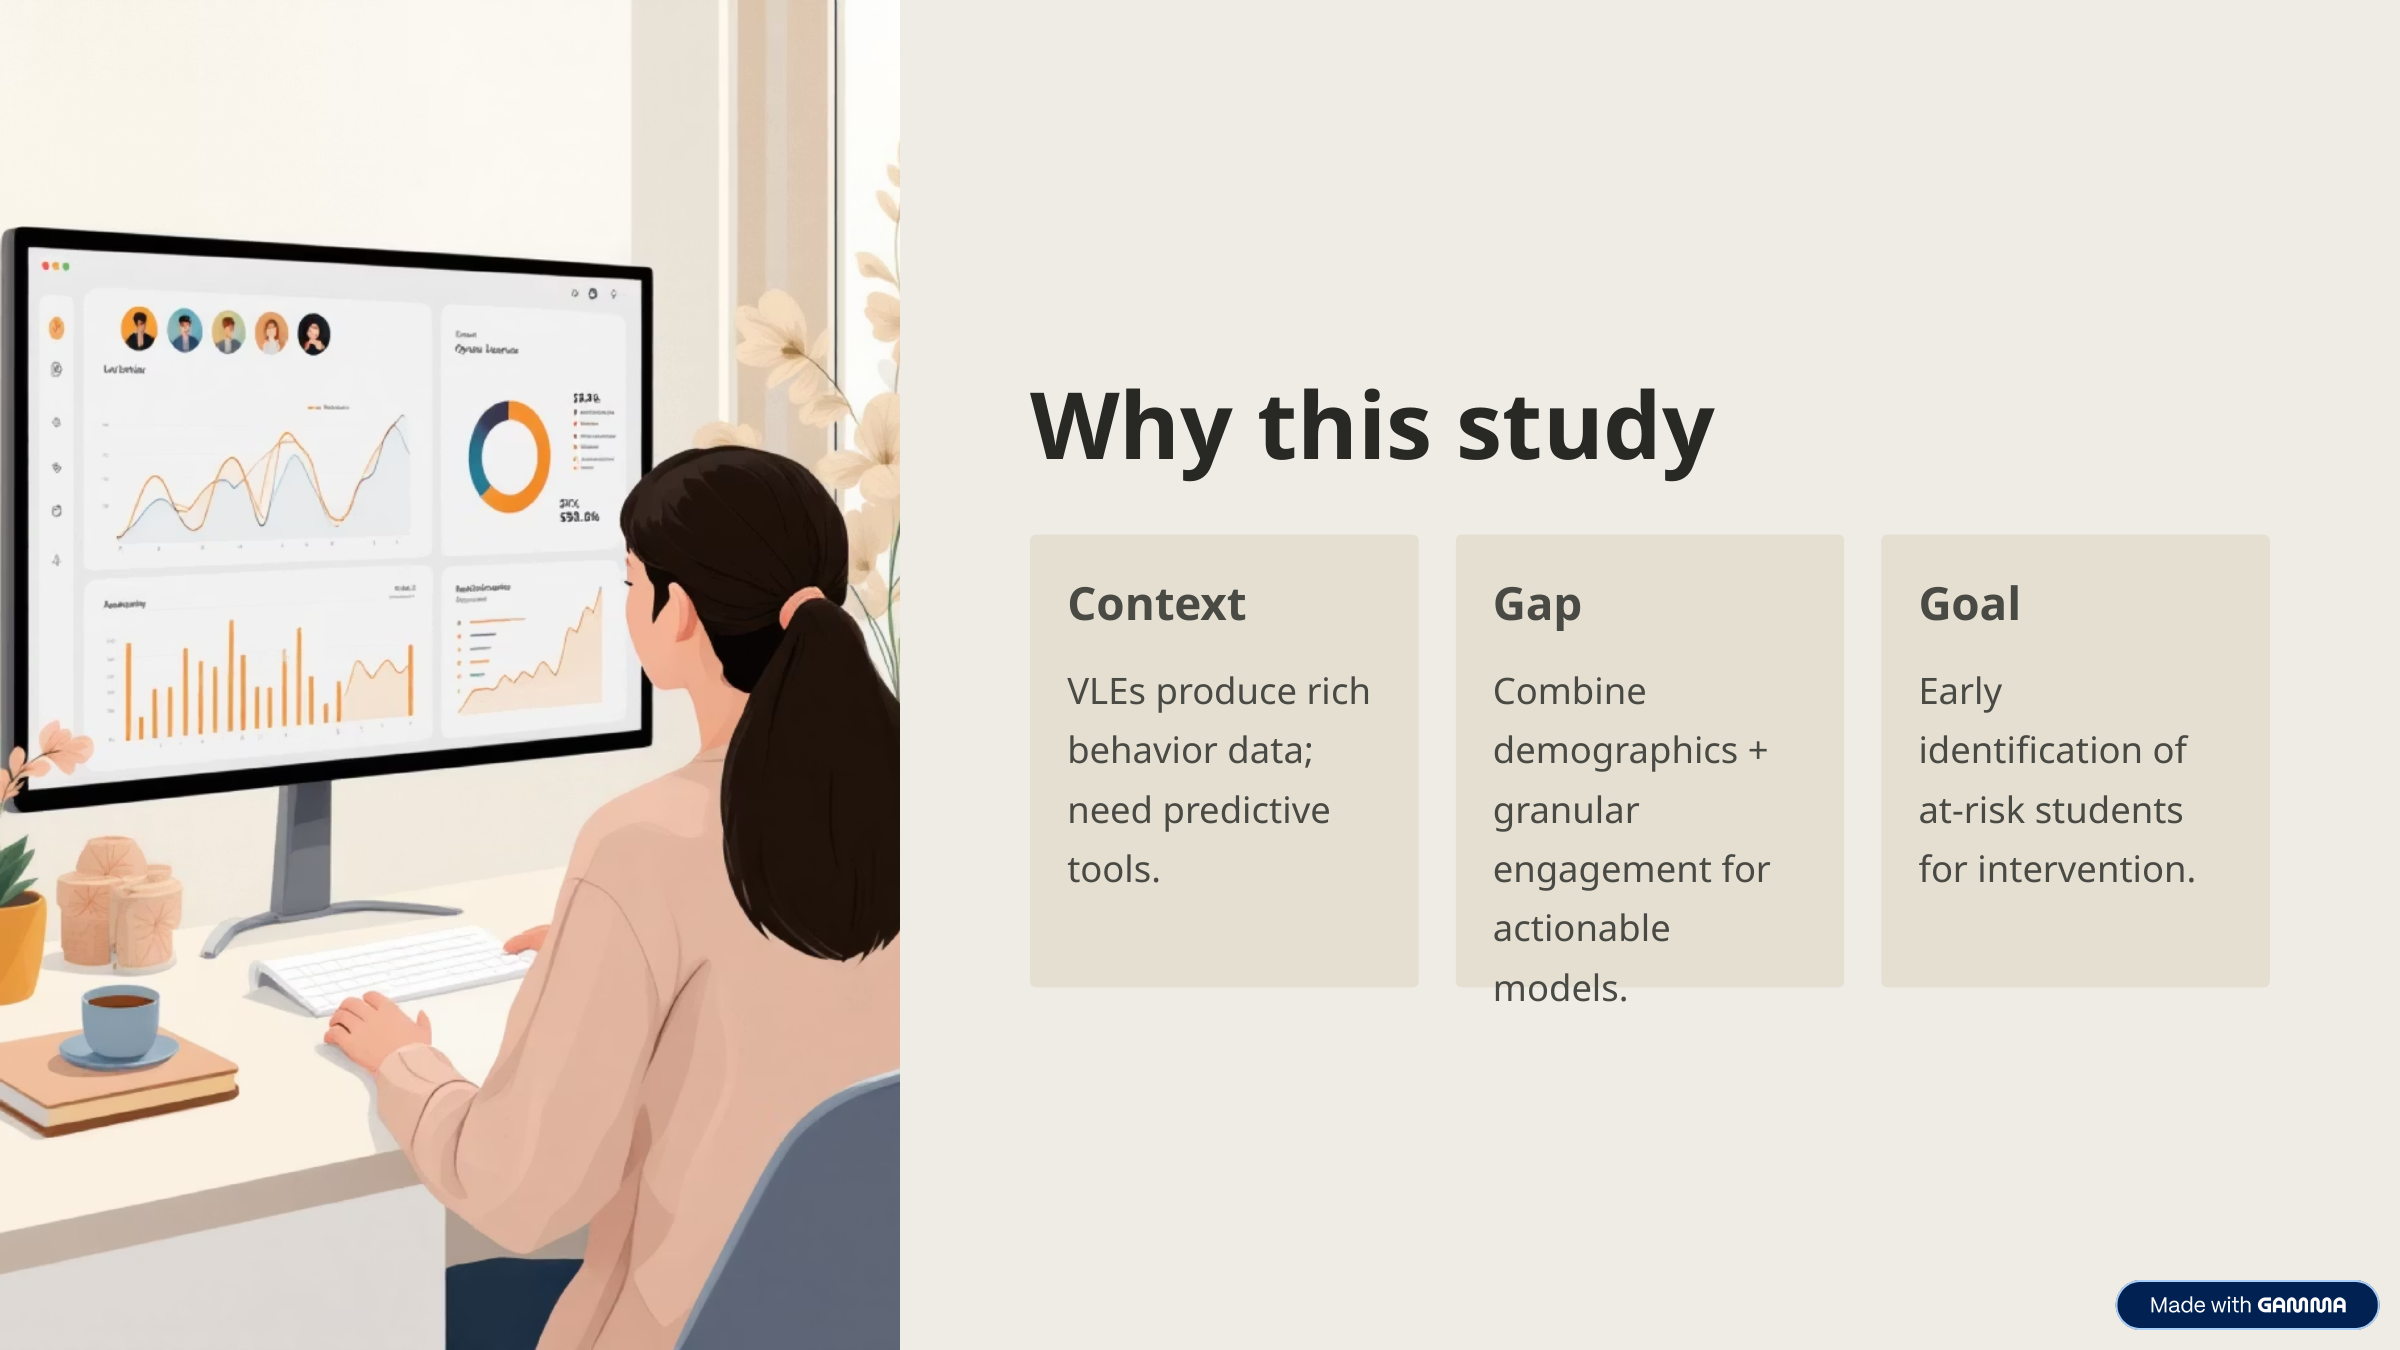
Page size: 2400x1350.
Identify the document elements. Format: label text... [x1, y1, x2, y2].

text_box Gap [1492, 571, 1807, 630]
text_box Early identification of at‑risk students for intervention. [1918, 652, 2233, 831]
text_box VLEs produce rich behavior data; need predictive tools. [1067, 652, 1382, 891]
text_box Why this study [1030, 362, 1961, 479]
picture [0, 0, 900, 1350]
text_box Context [1067, 571, 1382, 630]
picture [2106, 1271, 2389, 1339]
text_box [1881, 534, 2270, 988]
text_box Goal [1918, 571, 2233, 630]
text_box [1455, 534, 1845, 988]
text_box Combine demographics + granular engagement for actionable models. [1492, 652, 1807, 950]
text_box [1030, 534, 1419, 988]
